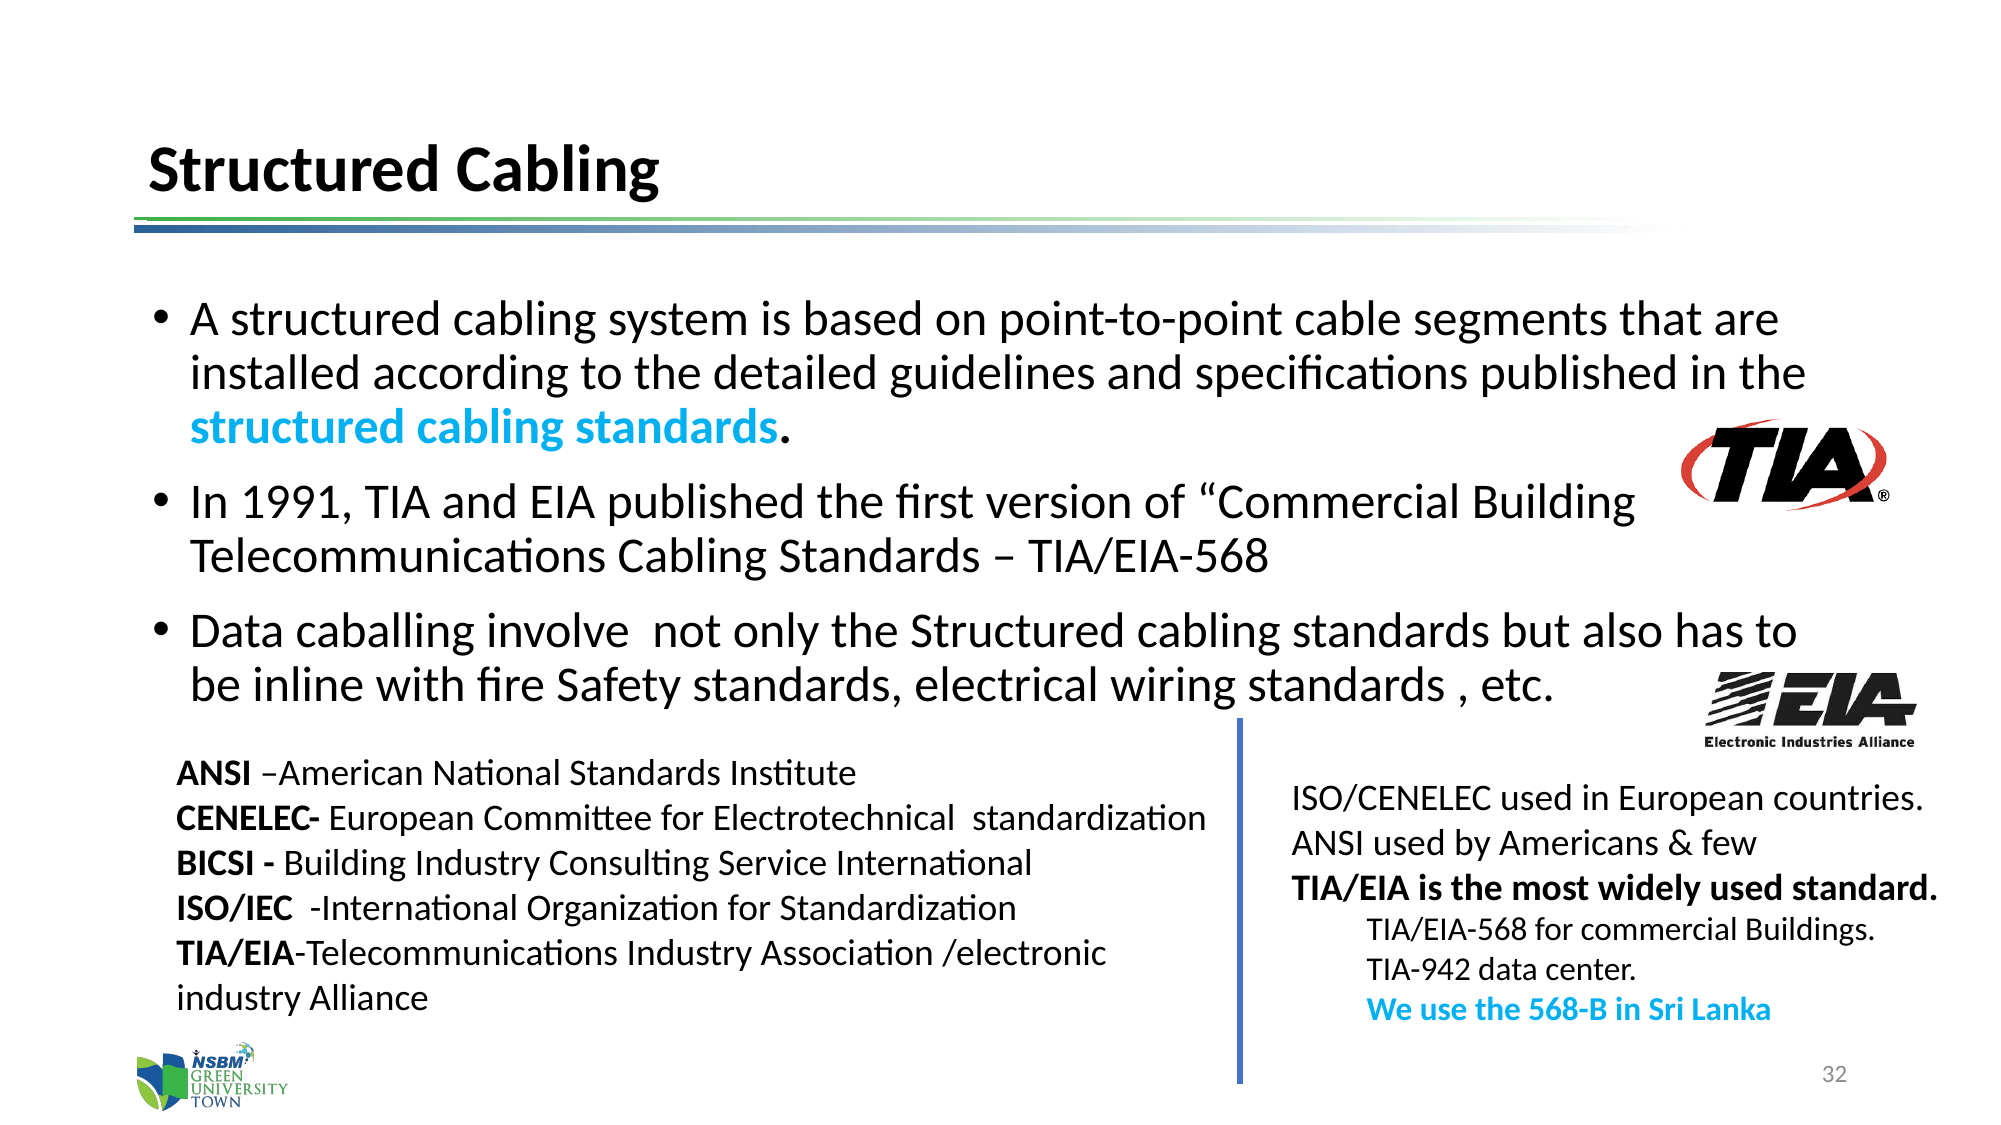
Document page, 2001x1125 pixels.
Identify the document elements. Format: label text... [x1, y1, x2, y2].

list A structured cabling system is based on point-to-point cable segments that are installed according to the detailed guidelines and specifications published in the structured cabling standards. In 1991, TIA and EIA published the first version of “Commercial Building Telecommunications Cabling Standards – TIA/EIA-568 Data caballing involve not only the Structured cabling standards but also has to be inline with fire Safety standards, electrical wiring standards , etc. [137, 285, 1863, 999]
text_box ISO/CENELEC used in European countries. ANSI used by Americans & few TIA/EIA is the most widely used standard. TIA/EIA-568 for commercial Buildings. TIA-942 data center. We use the 568-B in Sri Lanka [1276, 765, 1971, 1035]
title Structured Cabling [133, 85, 1859, 256]
picture [137, 1042, 288, 1111]
text_box ANSI –American National Standards Institute CENELEC- European Committee for Electrotechnical standardization BICSI - Building Industry Consulting Service International ISO/IEC -International Organization for Standardization TIA/EIA-Telecommunications Industry Association /electronic industry Alliance [161, 740, 1237, 1026]
picture [1676, 404, 1894, 525]
picture [1704, 672, 1917, 747]
slide_number 32 [1412, 1042, 1863, 1103]
